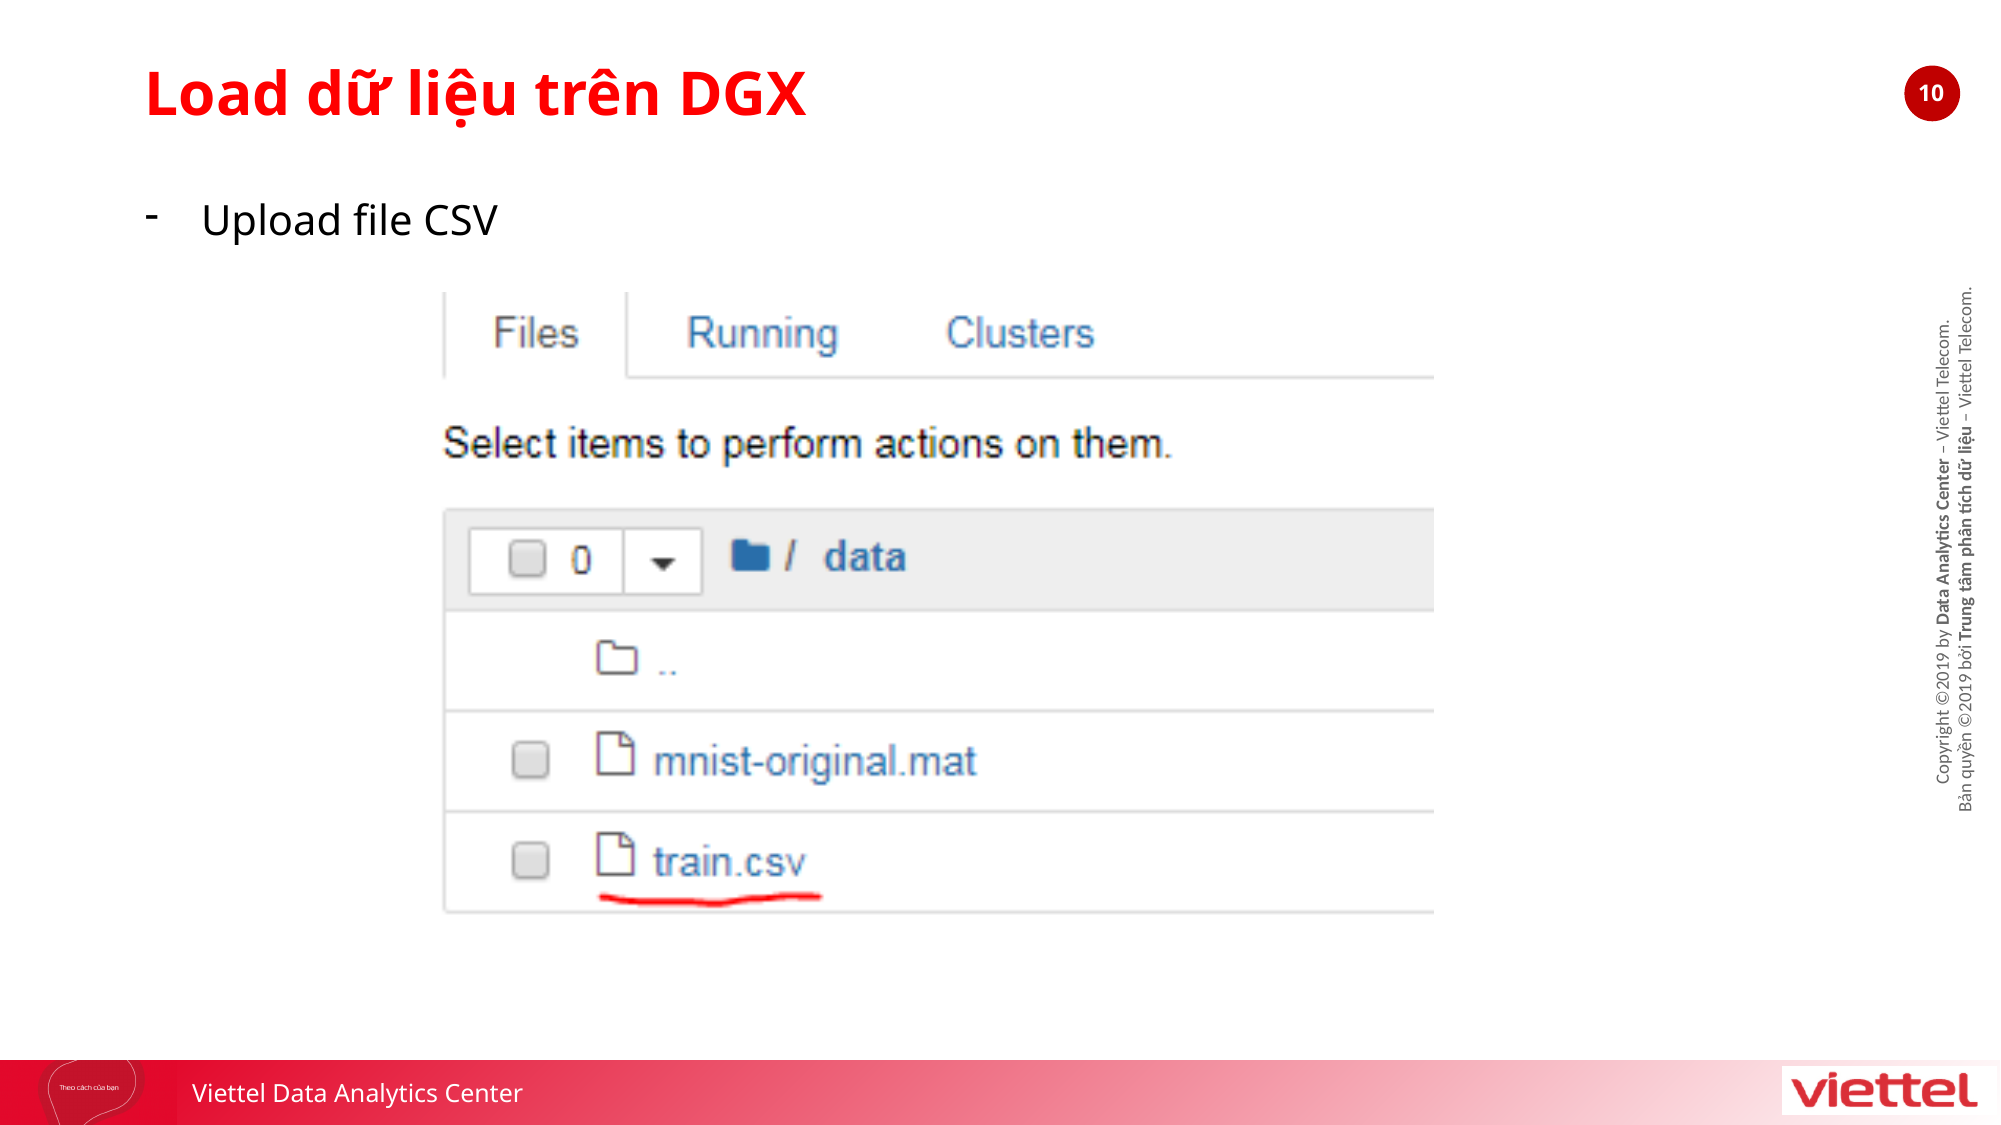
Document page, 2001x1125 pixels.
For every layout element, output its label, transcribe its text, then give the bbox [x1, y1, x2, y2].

picture [428, 292, 1434, 962]
text_box Load dữ liệu trên DGX [129, 51, 1283, 113]
picture [0, 1060, 178, 1125]
text_box Viettel Data Analytics Center [178, 1060, 2000, 1125]
picture [1782, 1066, 1997, 1115]
text_box Upload file CSV [129, 186, 1130, 252]
